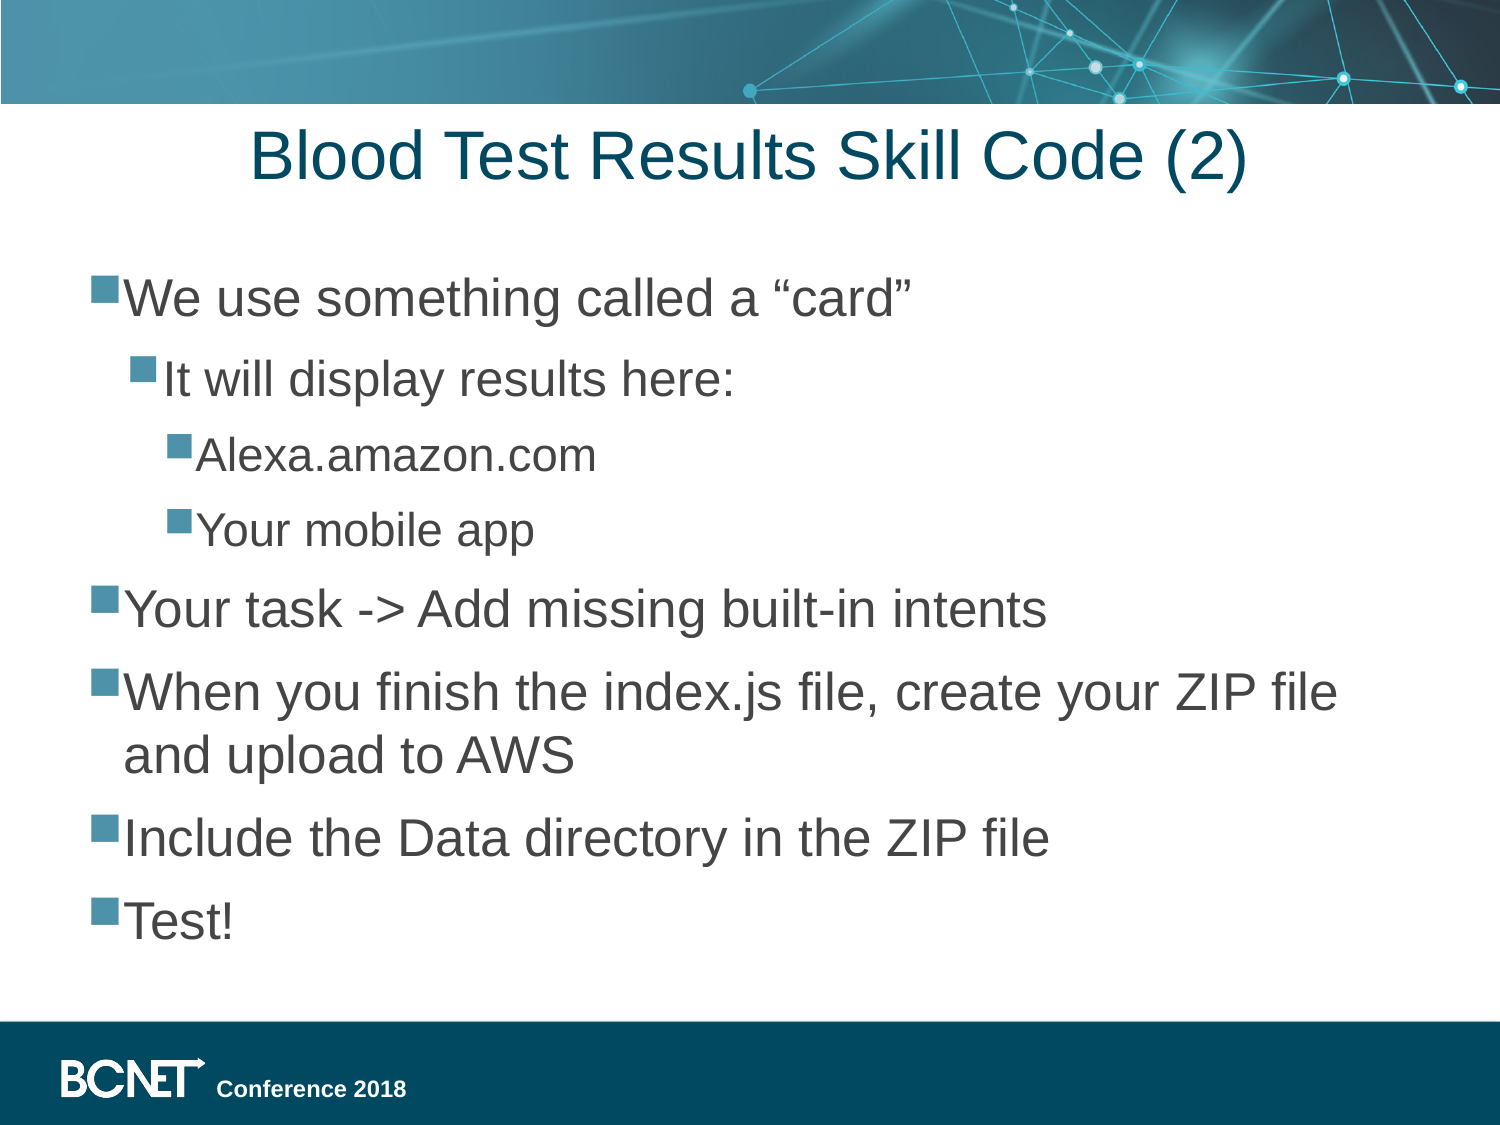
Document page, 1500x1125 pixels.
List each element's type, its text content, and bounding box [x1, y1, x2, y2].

picture [1, 0, 1500, 104]
title Blood Test Results Skill Code (2) [71, 103, 1429, 270]
list We use something called a “card” It will display results here: Alexa.amazon.com Your mobile app Your task -> Add missing built-in intents When you finish the index.js file, create your ZIP file and upload to AWS Include the Data directory in the ZIP file Test! [71, 270, 1429, 962]
